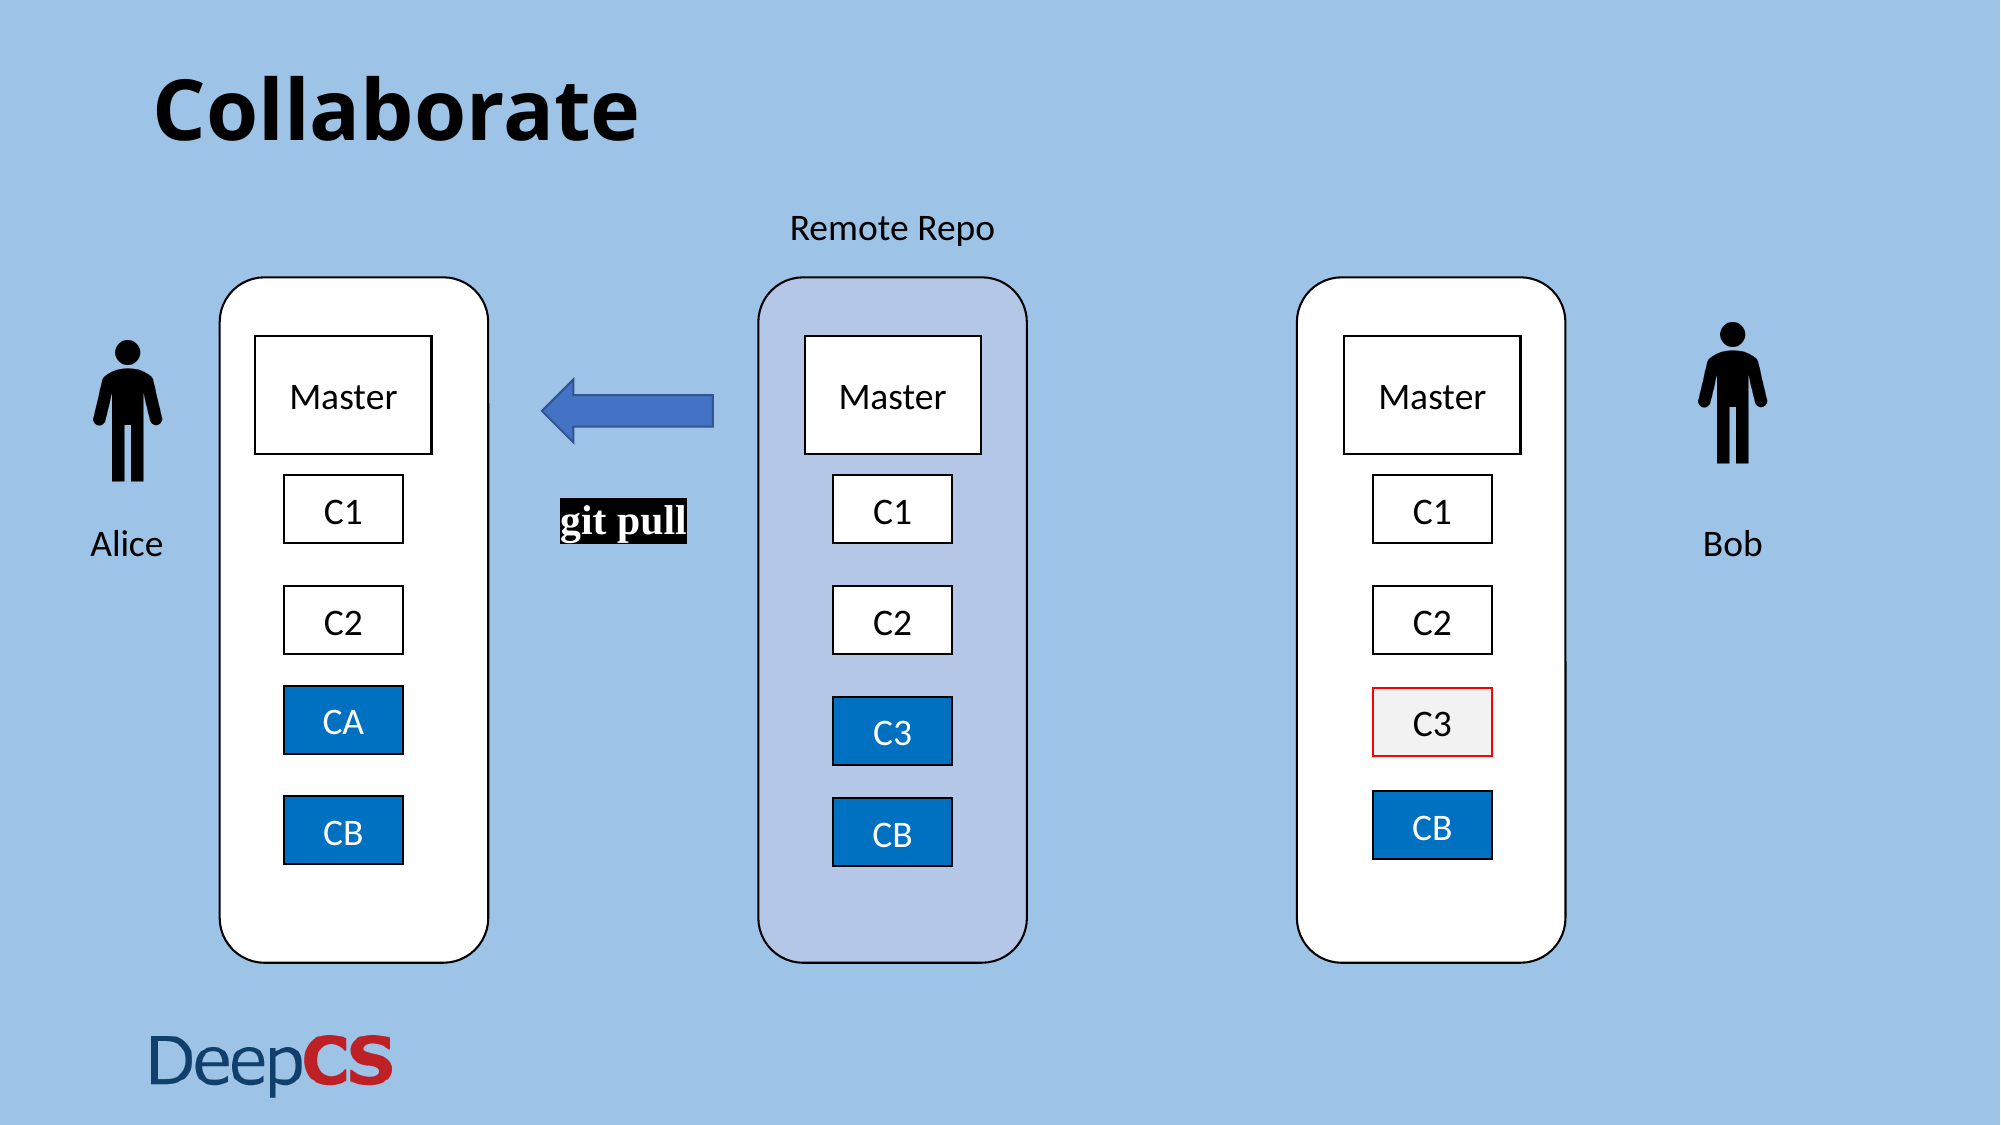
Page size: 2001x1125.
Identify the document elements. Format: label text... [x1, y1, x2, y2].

text_box Remote Repo [758, 195, 1027, 256]
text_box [34, 335, 220, 573]
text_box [219, 277, 1566, 963]
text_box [255, 335, 432, 654]
picture [137, 1022, 398, 1109]
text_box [1643, 317, 1822, 573]
title Collaborate [137, 59, 1846, 167]
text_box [804, 335, 981, 654]
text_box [1344, 335, 1521, 654]
